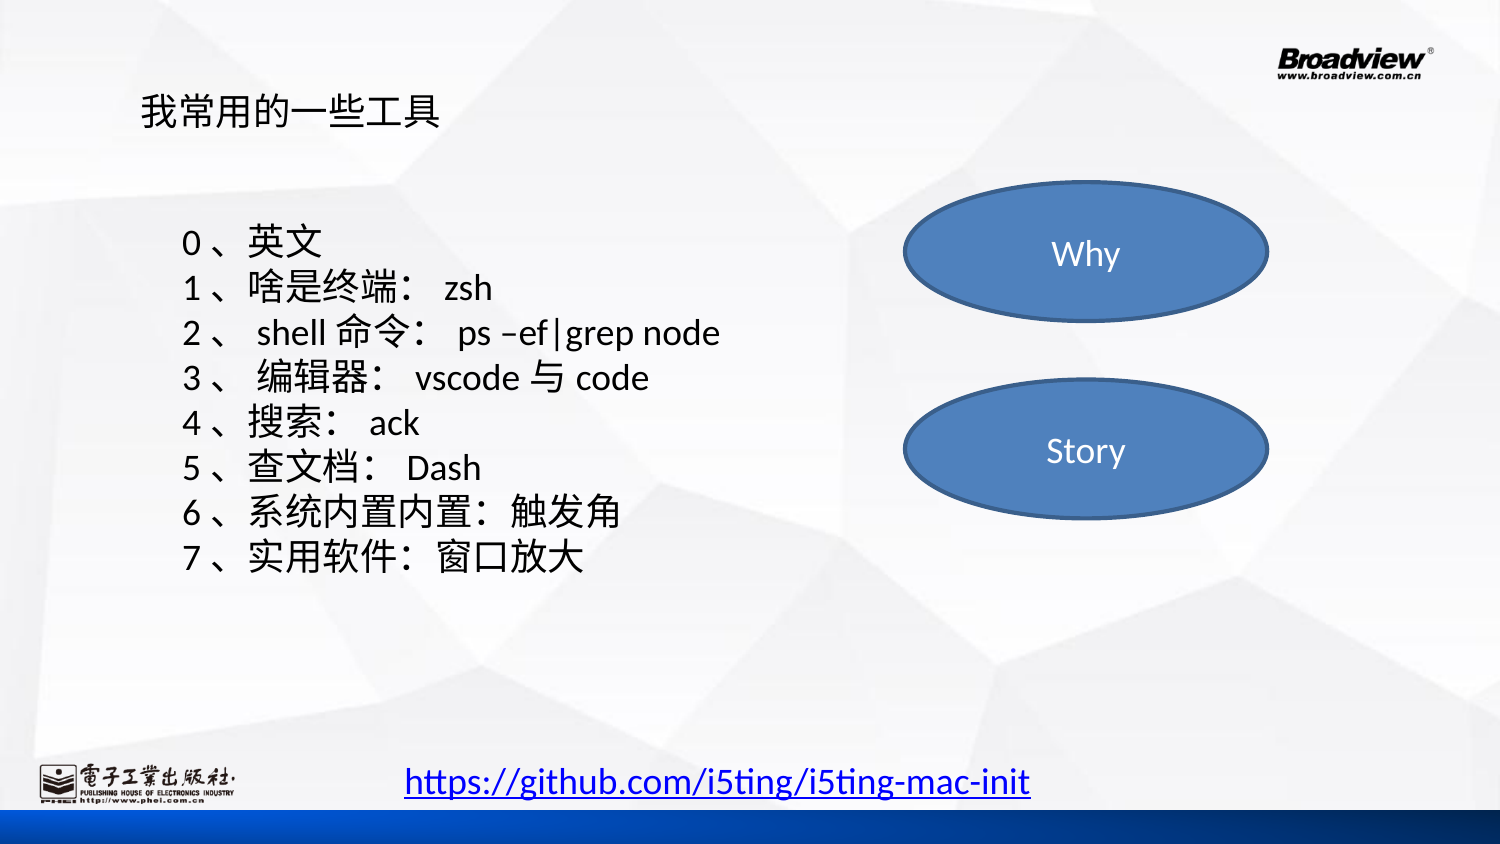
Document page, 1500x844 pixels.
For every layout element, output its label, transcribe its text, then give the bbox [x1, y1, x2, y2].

text_box Story [902, 377, 1270, 521]
picture [0, 0, 1500, 844]
title [75, 33, 1425, 175]
text_box https://github.com/i5ting/i5ting-mac-init [389, 749, 1046, 809]
text_box Why [902, 180, 1270, 324]
text_box 我常用的一些工具 [126, 80, 456, 140]
text_box 0、英文 1、啥是终端：zsh 2、shell命令：ps –ef|grep node 3、 编辑器：vscode与code 4、搜索：ack 5、查文档：Dash 6、系统内置内置：触发角 7、实用软件：窗口放大 [167, 211, 1317, 586]
